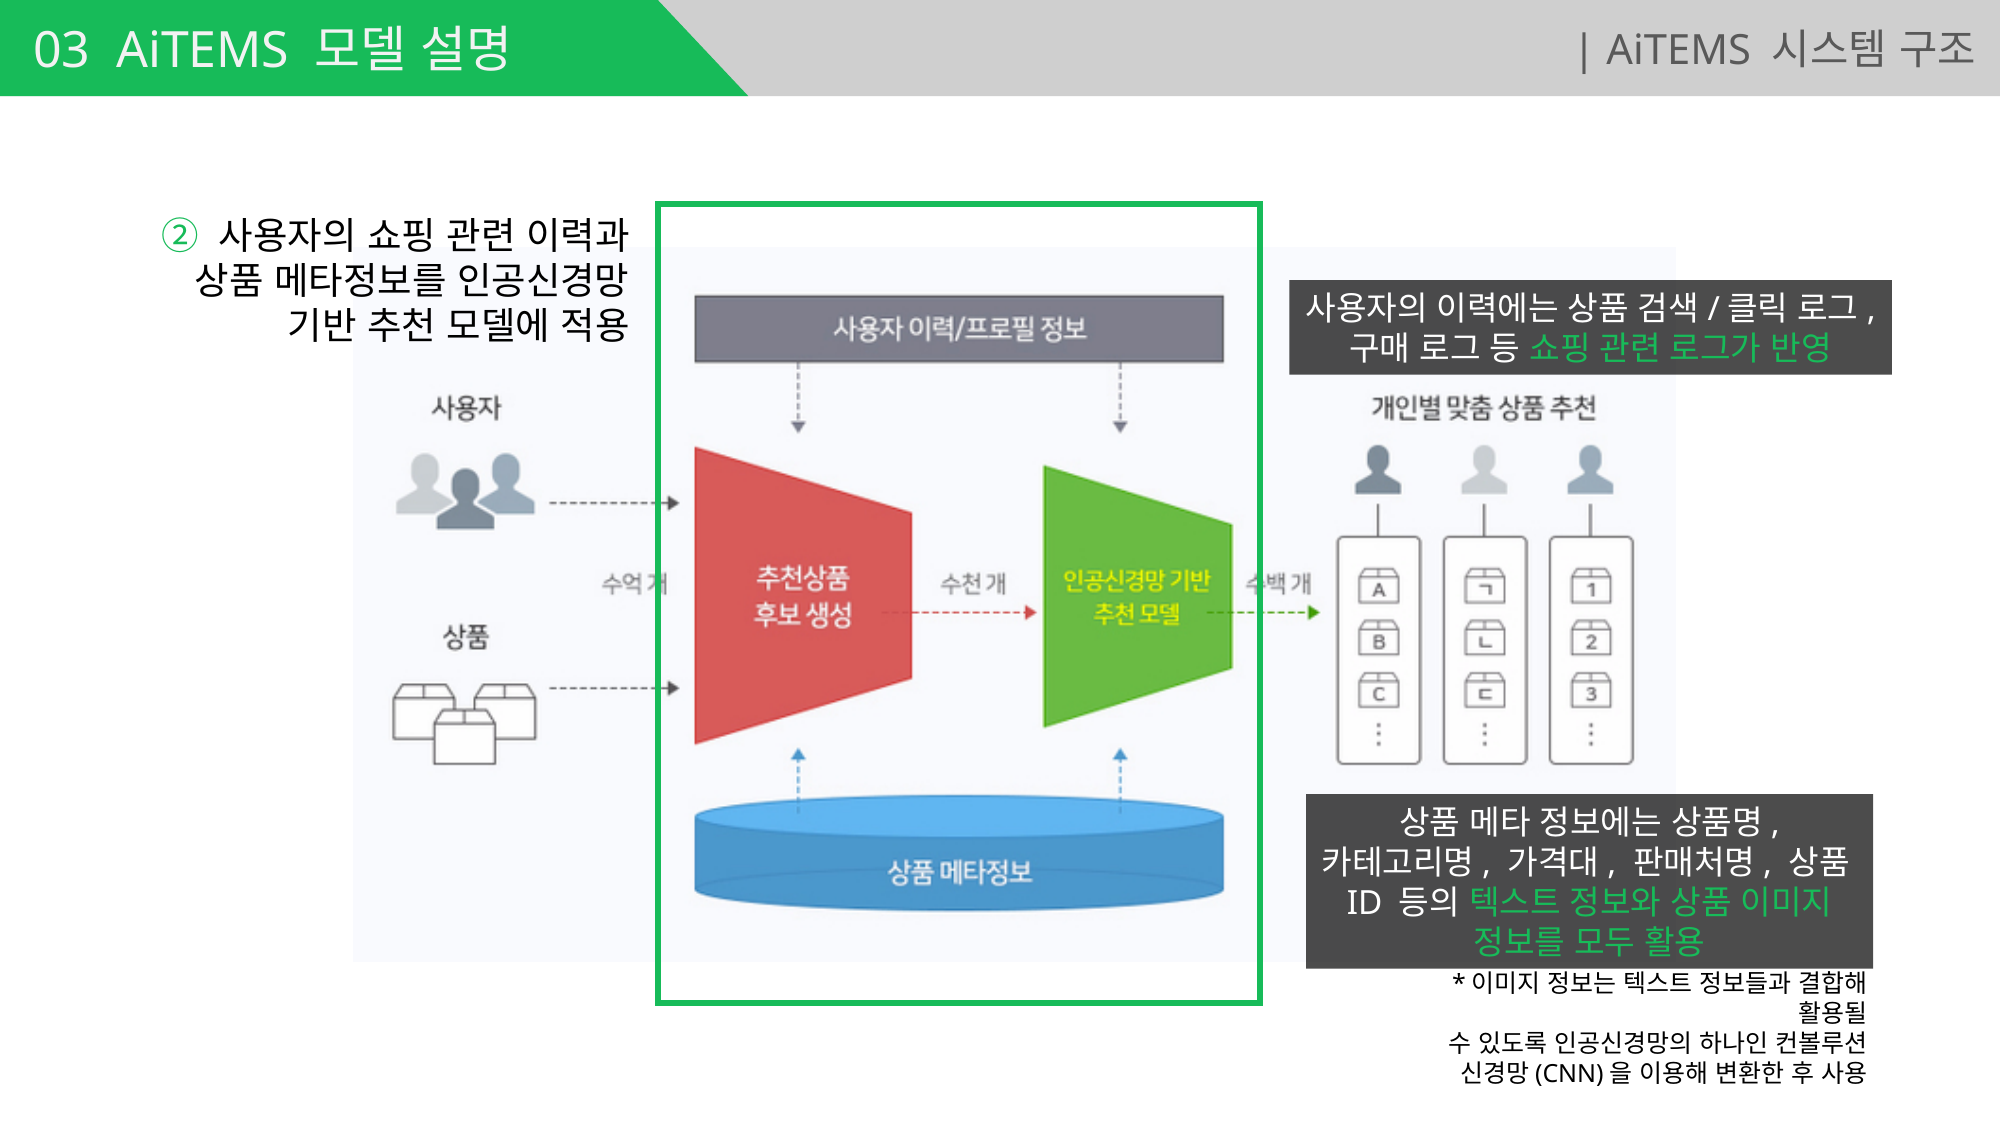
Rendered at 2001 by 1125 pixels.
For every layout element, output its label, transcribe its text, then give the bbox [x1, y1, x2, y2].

text_box 상품 메타 정보에는 상품명, 카테고리명, 가격대, 판매처명, 상품ID 등의 텍스트 정보와 상품 이미지 정보를 모두 활용 [1676, 794, 1874, 959]
text_box [749, 0, 2000, 97]
text_box 사용자의 이력에는 상품 검색/클릭 로그, 구매 로그 등 쇼핑 관련 로그가 반영 [1676, 280, 1892, 375]
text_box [145, 204, 1261, 1003]
text_box | AiTEMS 시스템 구조 [1557, 15, 1991, 80]
picture [1261, 247, 1676, 962]
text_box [0, 0, 749, 97]
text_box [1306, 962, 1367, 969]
text_box *이미지 정보는 텍스트 정보들과 결합해 활용될 수 있도록 인공신경망의 하나인 컨볼루션 신경망(CNN)을 이용해 변환한 후 사용 [1367, 959, 1883, 1095]
